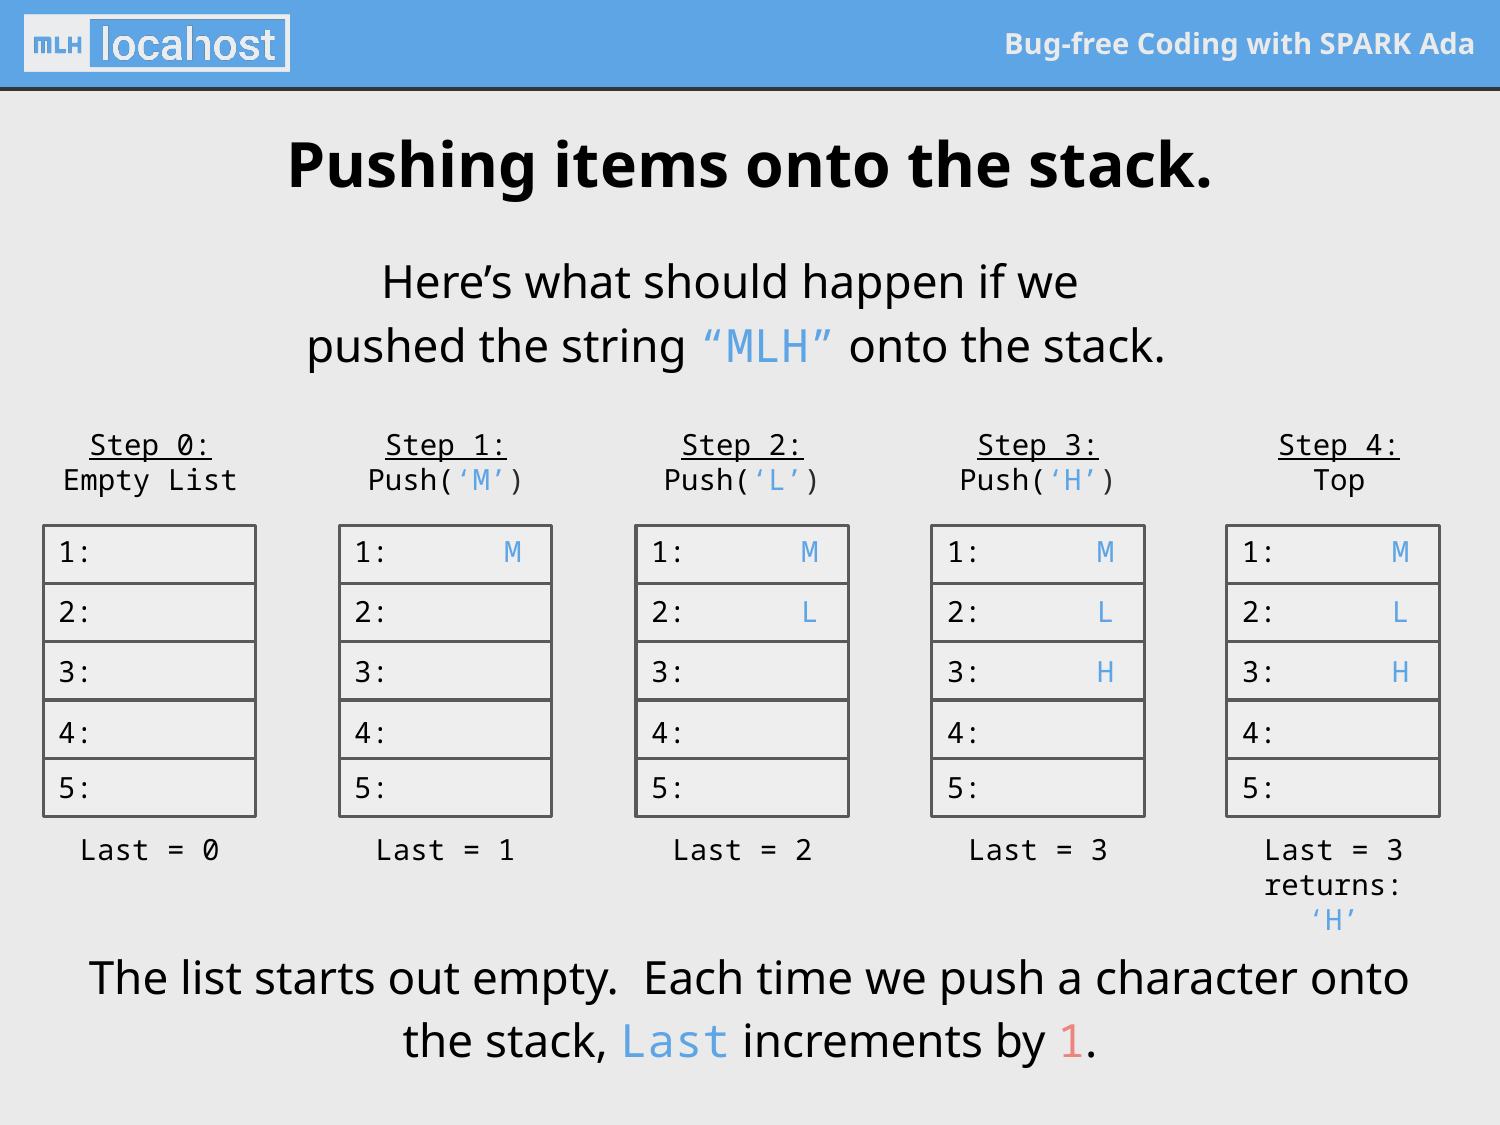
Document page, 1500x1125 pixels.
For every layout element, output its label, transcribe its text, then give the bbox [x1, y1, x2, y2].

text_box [1221, 405, 1452, 909]
text_box Pushing items onto the stack. [26, 94, 1474, 230]
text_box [333, 405, 559, 878]
text_box Here’s what should happen if we pushed the string “MLH” onto the stack. [47, 230, 1425, 366]
text_box The list starts out empty. Each time we push a character onto the stack, Last increments by 1. [61, 925, 1439, 1061]
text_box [629, 405, 855, 878]
picture [24, 14, 290, 72]
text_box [925, 405, 1151, 878]
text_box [37, 405, 263, 878]
